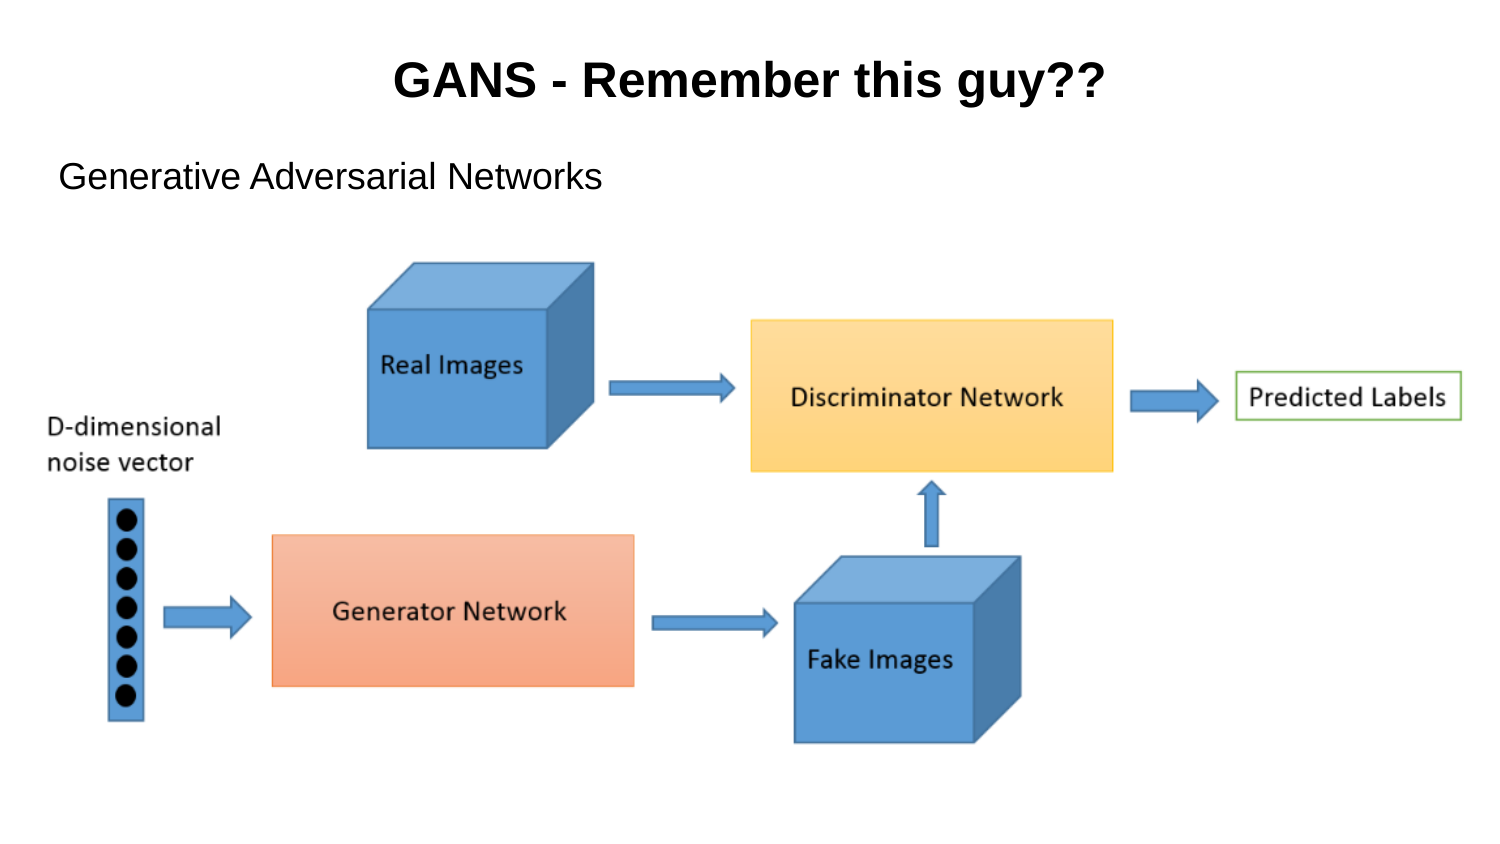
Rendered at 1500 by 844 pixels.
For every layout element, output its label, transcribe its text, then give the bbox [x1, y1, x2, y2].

text_box Generative Adversarial Networks [43, 137, 1256, 206]
text_box GANS - Remember this guy?? [76, 32, 1423, 189]
picture [24, 208, 1476, 769]
